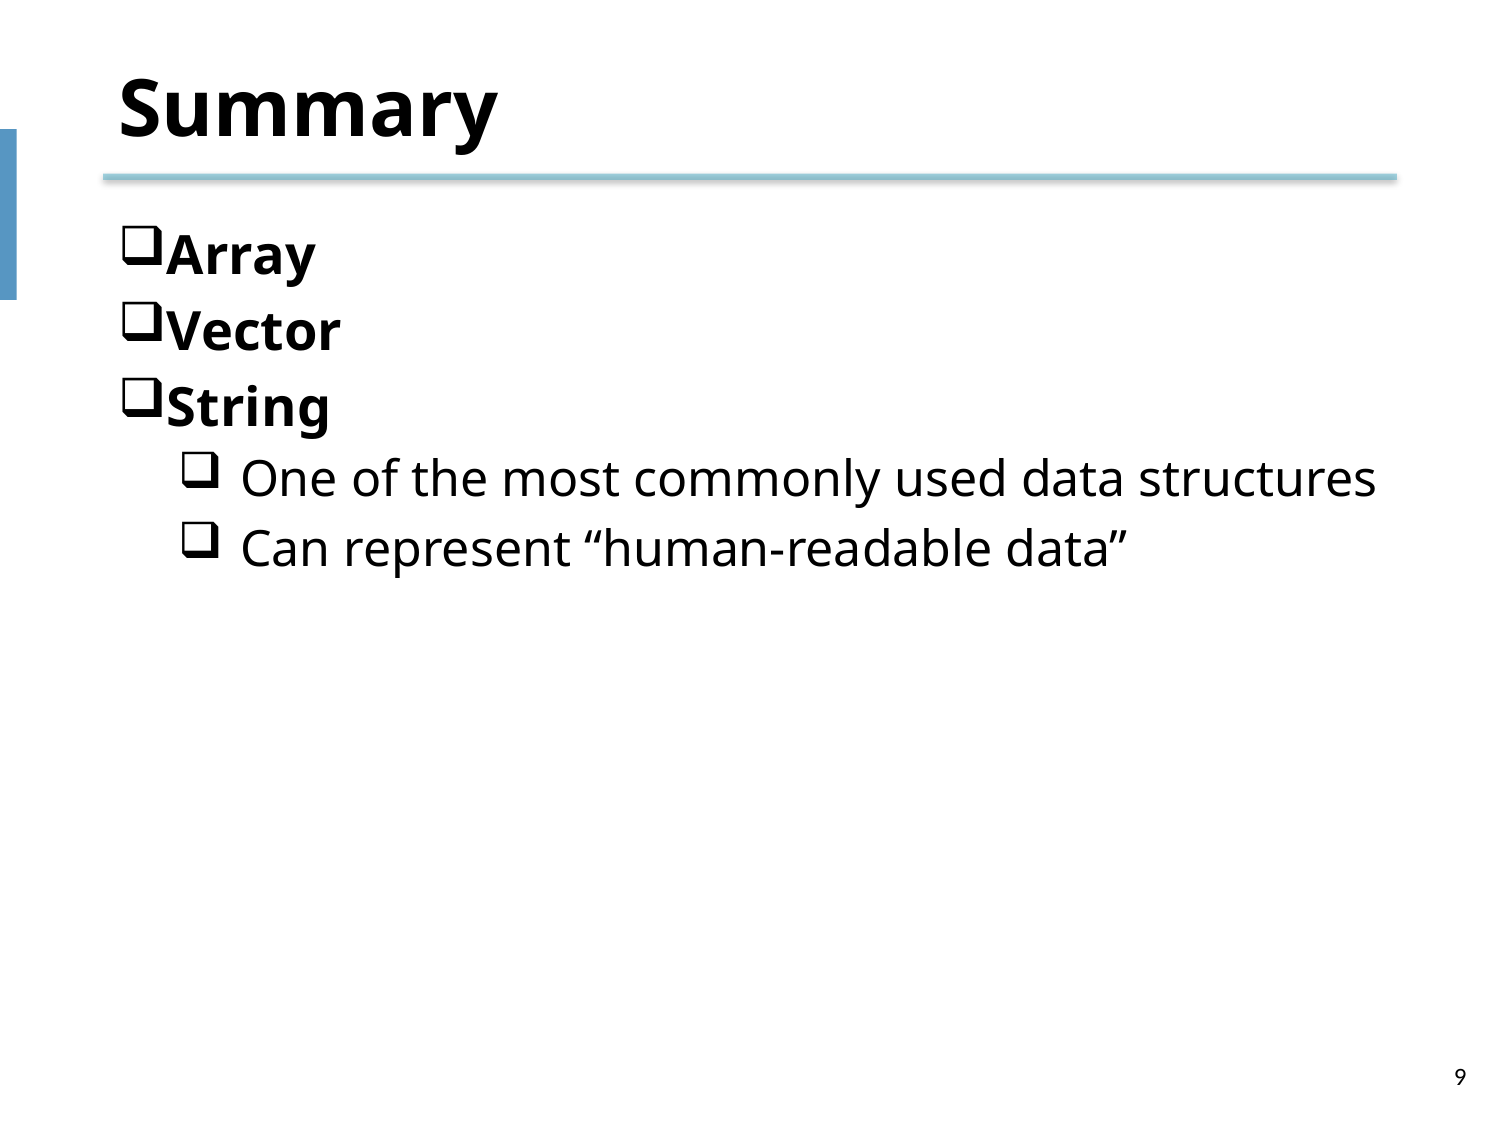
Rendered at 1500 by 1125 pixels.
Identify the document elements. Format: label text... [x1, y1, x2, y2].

slide_number 9 [1131, 1045, 1482, 1106]
list Array Vector String One of the most commonly used data structures Can represent “human-readable data” [103, 212, 1397, 977]
title Summary [103, 25, 1397, 185]
